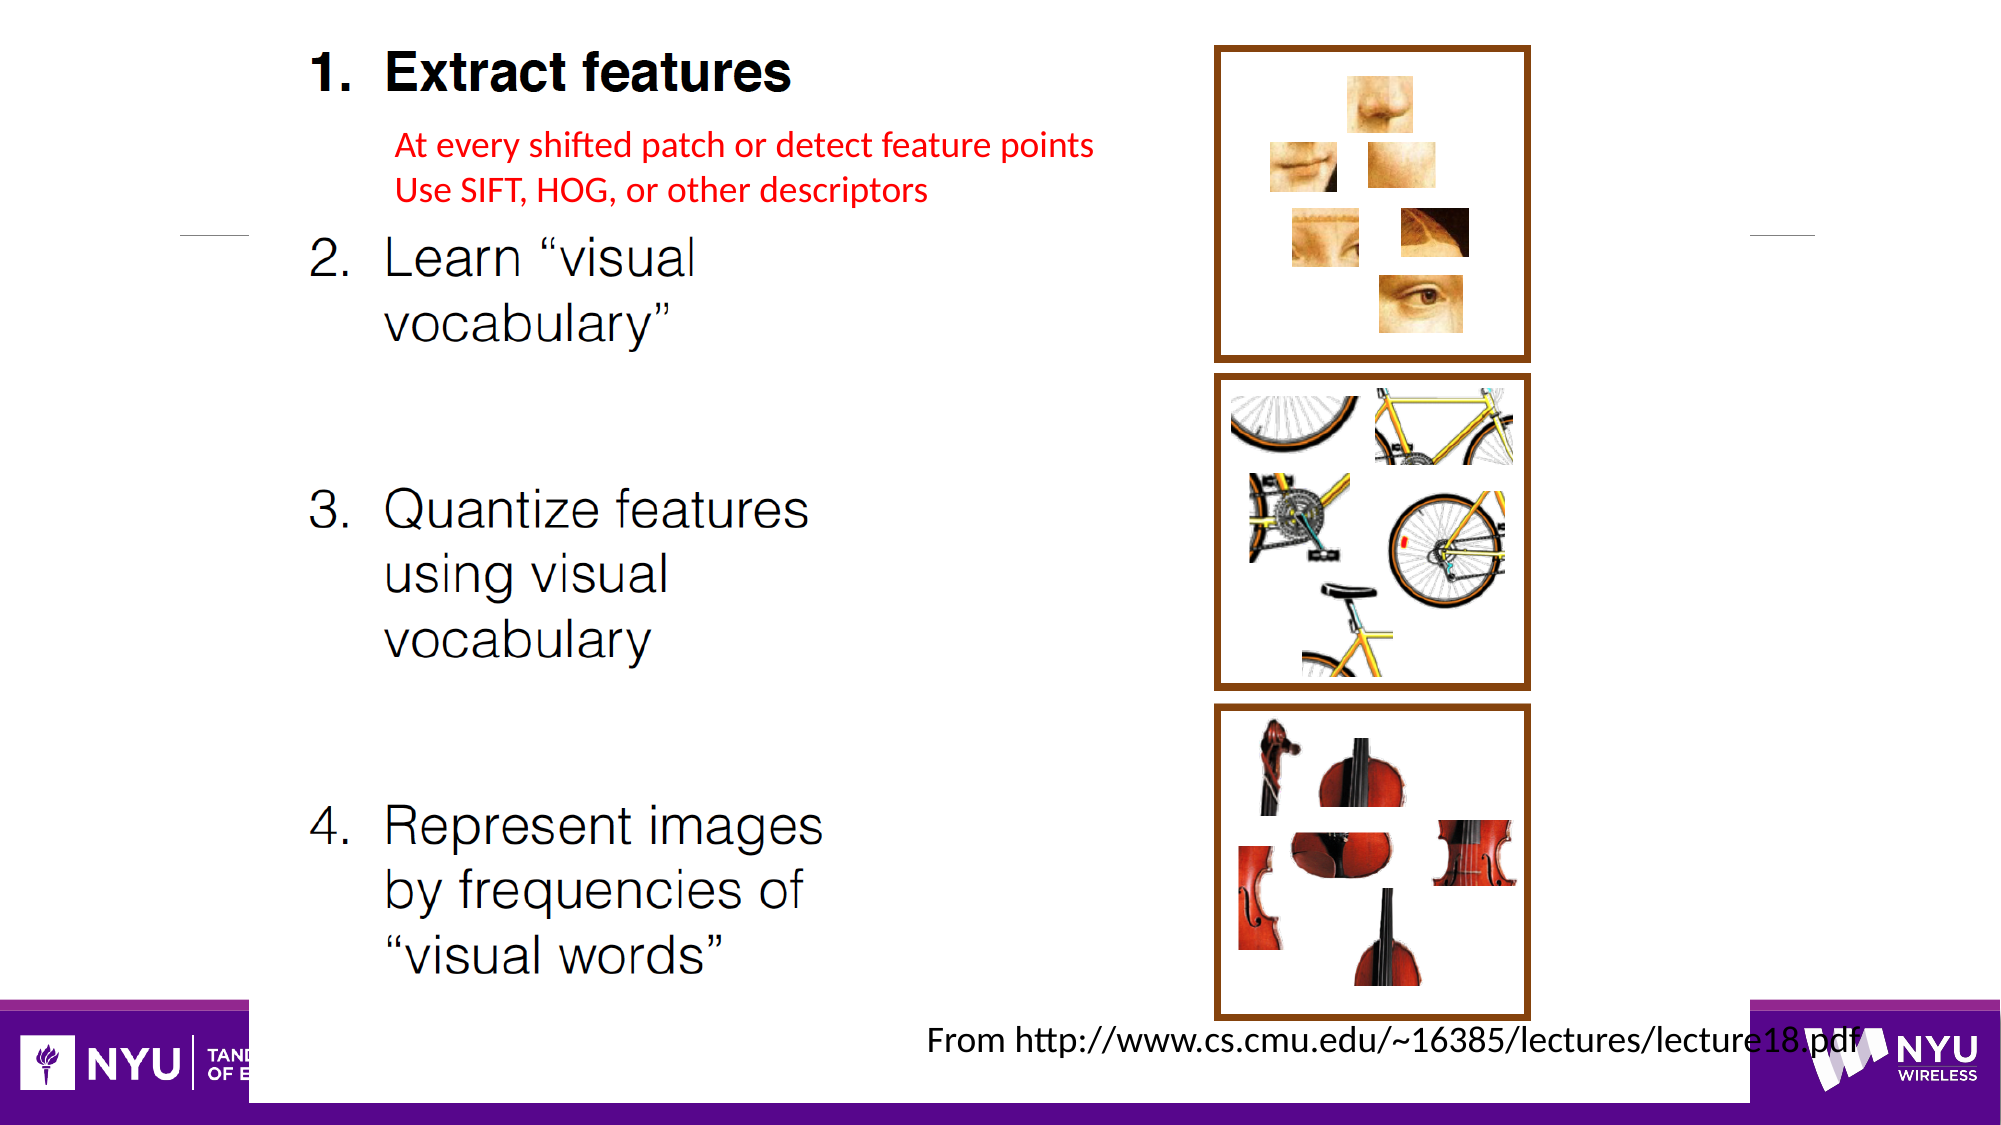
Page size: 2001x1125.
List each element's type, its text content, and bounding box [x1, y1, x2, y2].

picture [249, 0, 1751, 1103]
text_box From http://www.cs.cmu.edu/~16385/lectures/lecture18.pdf [1759, 1008, 1920, 1068]
